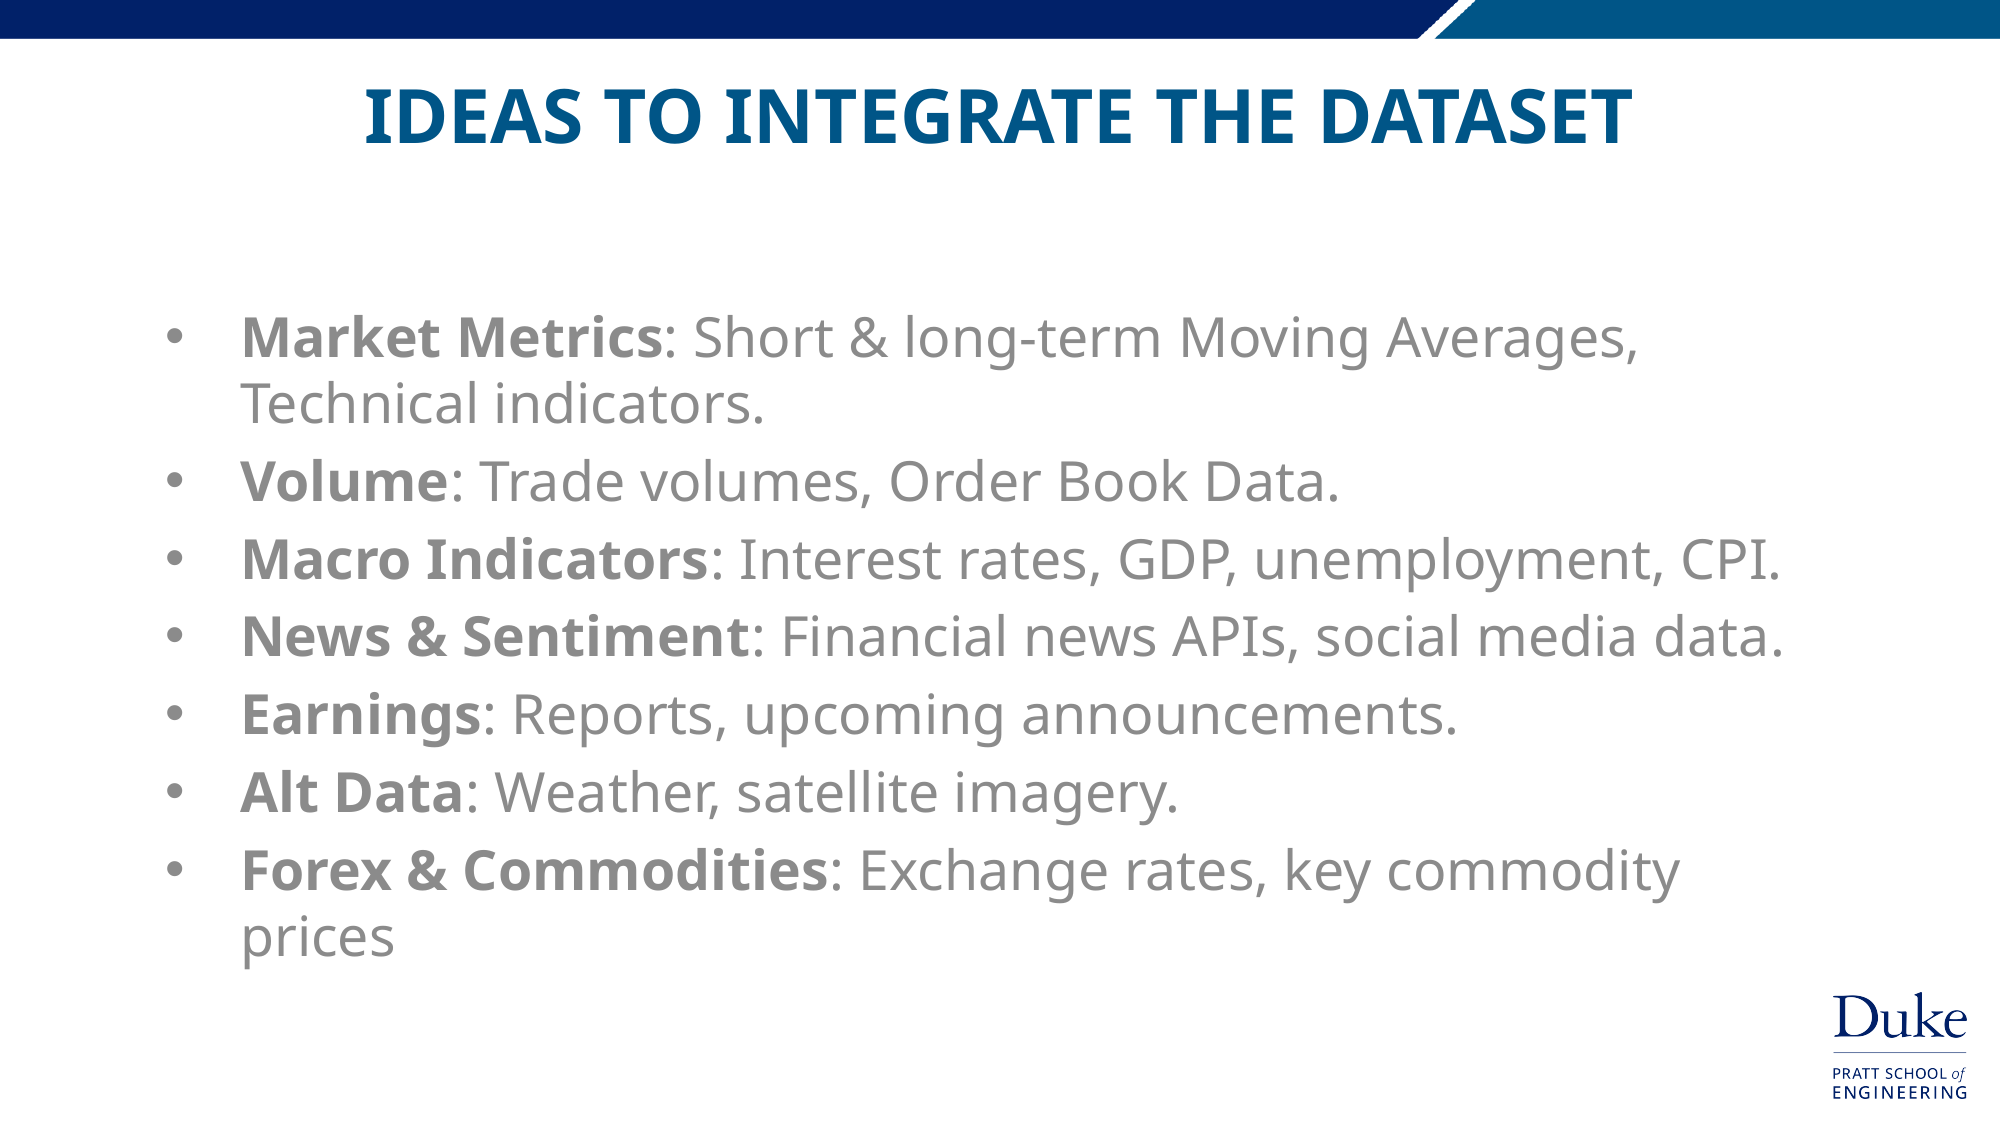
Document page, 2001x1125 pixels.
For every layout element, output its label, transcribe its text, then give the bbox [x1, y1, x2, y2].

list Market Metrics: Short & long-term Moving Averages, Technical indicators. Volume: Trade volumes, Order Book Data. Macro Indicators: Interest rates, GDP, unemployment, CPI. News & Sentiment: Financial news APIs, social media data. Earnings: Reports, upcoming announcements. Alt Data: Weather, satellite imagery. Forex & Commodities: Exchange rates, key commodity prices [150, 543, 1850, 976]
title IDEAS to integrate the dataset [150, 61, 1850, 178]
picture [0, 0, 2000, 1125]
